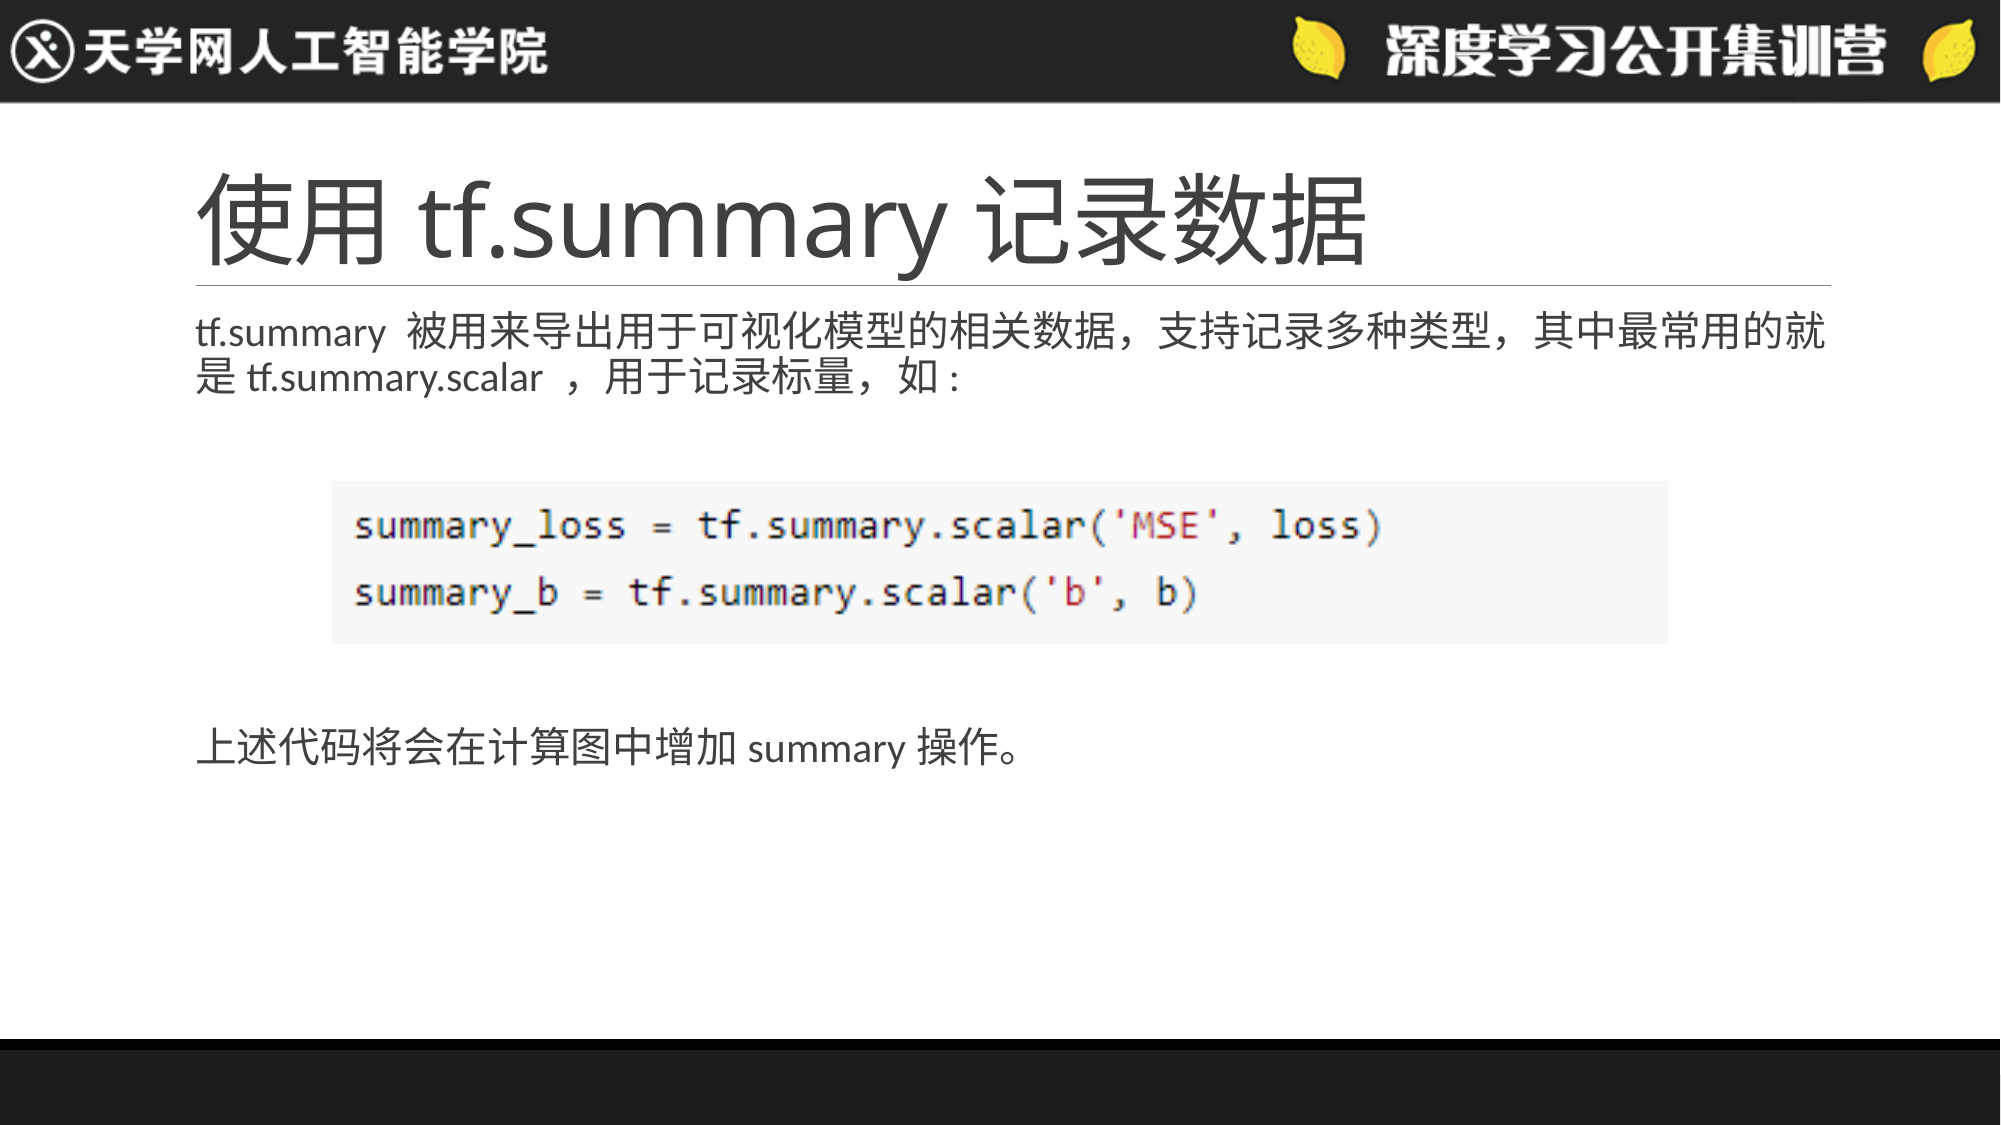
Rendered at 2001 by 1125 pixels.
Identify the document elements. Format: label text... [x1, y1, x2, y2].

picture [0, 0, 2001, 1125]
list tf.summary 被用来导出用于可视化模型的相关数据，支持记录多种类型，其中最常用的就是tf.summary.scalar ，用于记录标量，如: 上述代码将会在计算图中增加summary操作。 [180, 302, 1830, 963]
title 使用tf.summary记录数据 [180, 47, 1830, 285]
